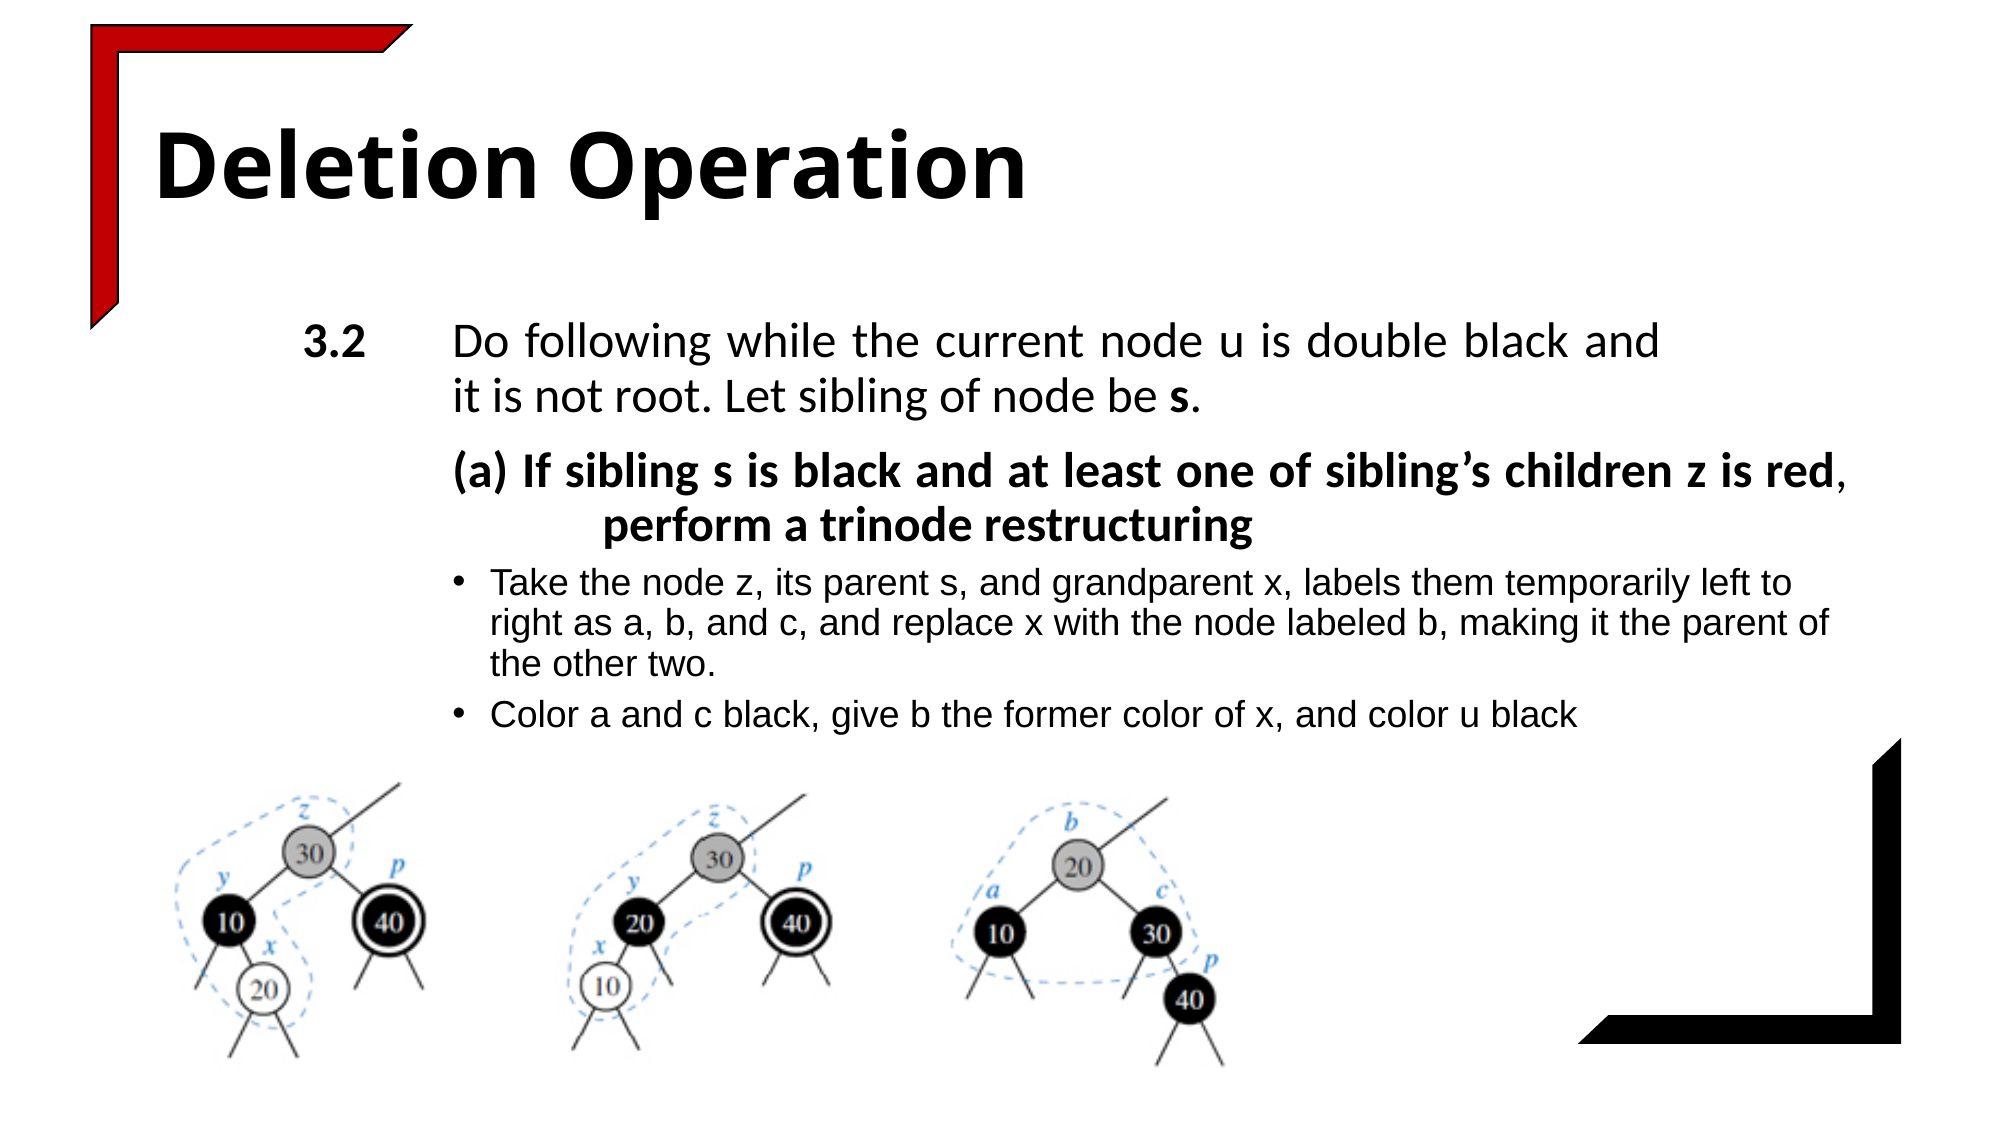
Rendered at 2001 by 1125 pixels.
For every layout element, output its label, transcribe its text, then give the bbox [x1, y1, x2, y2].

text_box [950, 765, 1251, 1091]
list 3.2 Do following while the current node u is double black and it is not root. Let sibling of node be s. (a) If sibling s is black and at least one of sibling’s children z is red, perform a trinode restructuring Take the node z, its parent s, and grandparent x, labels them temporarily left to right as a, b, and c, and replace x with the node labeled b, making it the parent of the other two. Color a and c black, give b the former color of x, and color u black [137, 299, 1863, 1014]
title Deletion Operation [137, 59, 1863, 278]
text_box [553, 765, 854, 1066]
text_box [145, 748, 457, 1092]
